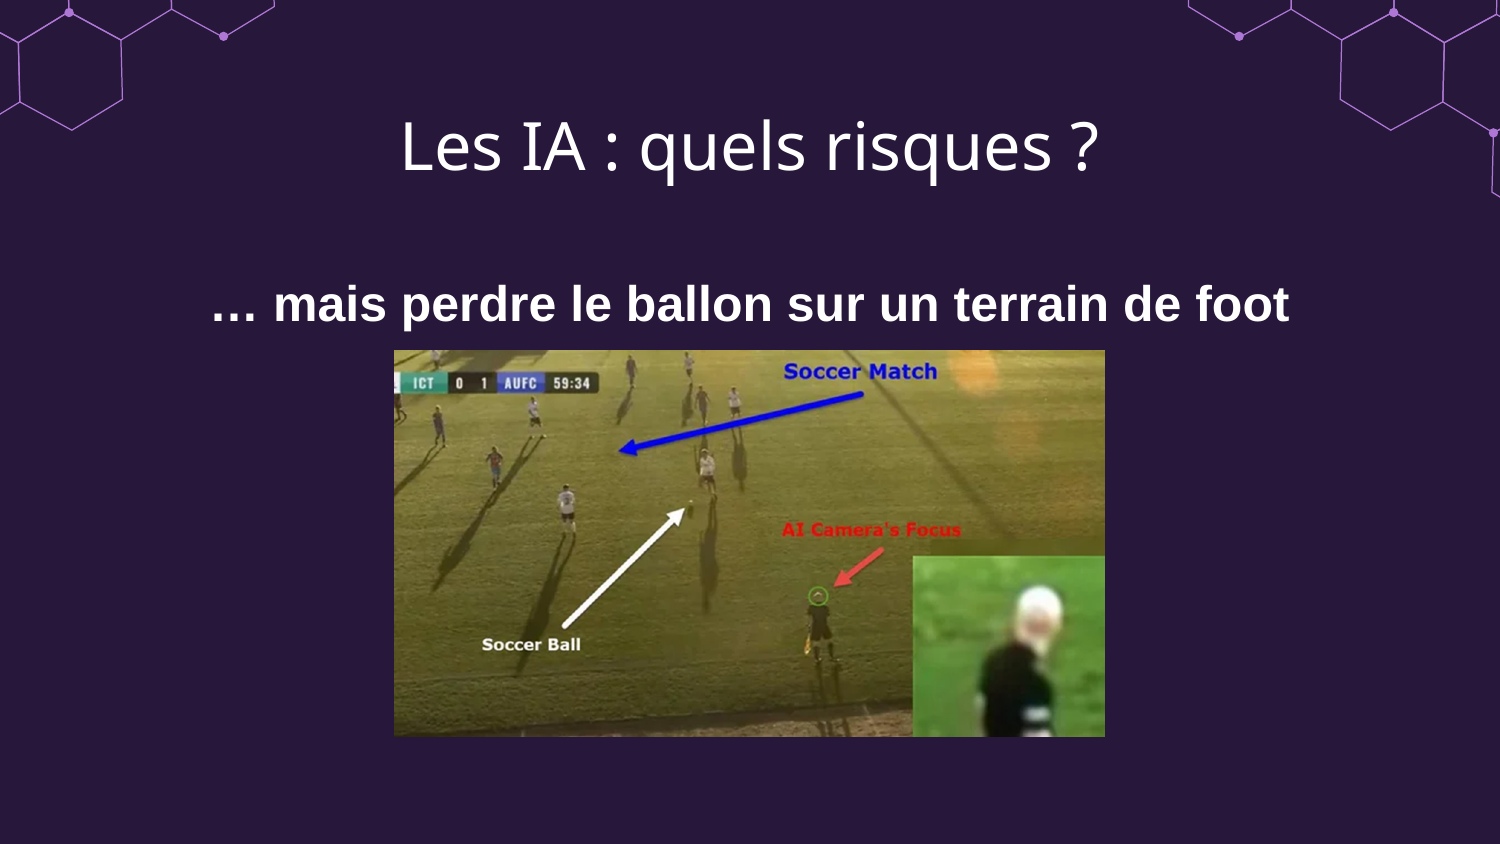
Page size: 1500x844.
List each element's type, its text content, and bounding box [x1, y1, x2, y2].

picture [394, 350, 1106, 737]
text_box … mais perdre le ballon sur un terrain de foot [17, 256, 1483, 498]
title Les IA : quels risques ? [118, 88, 1382, 183]
